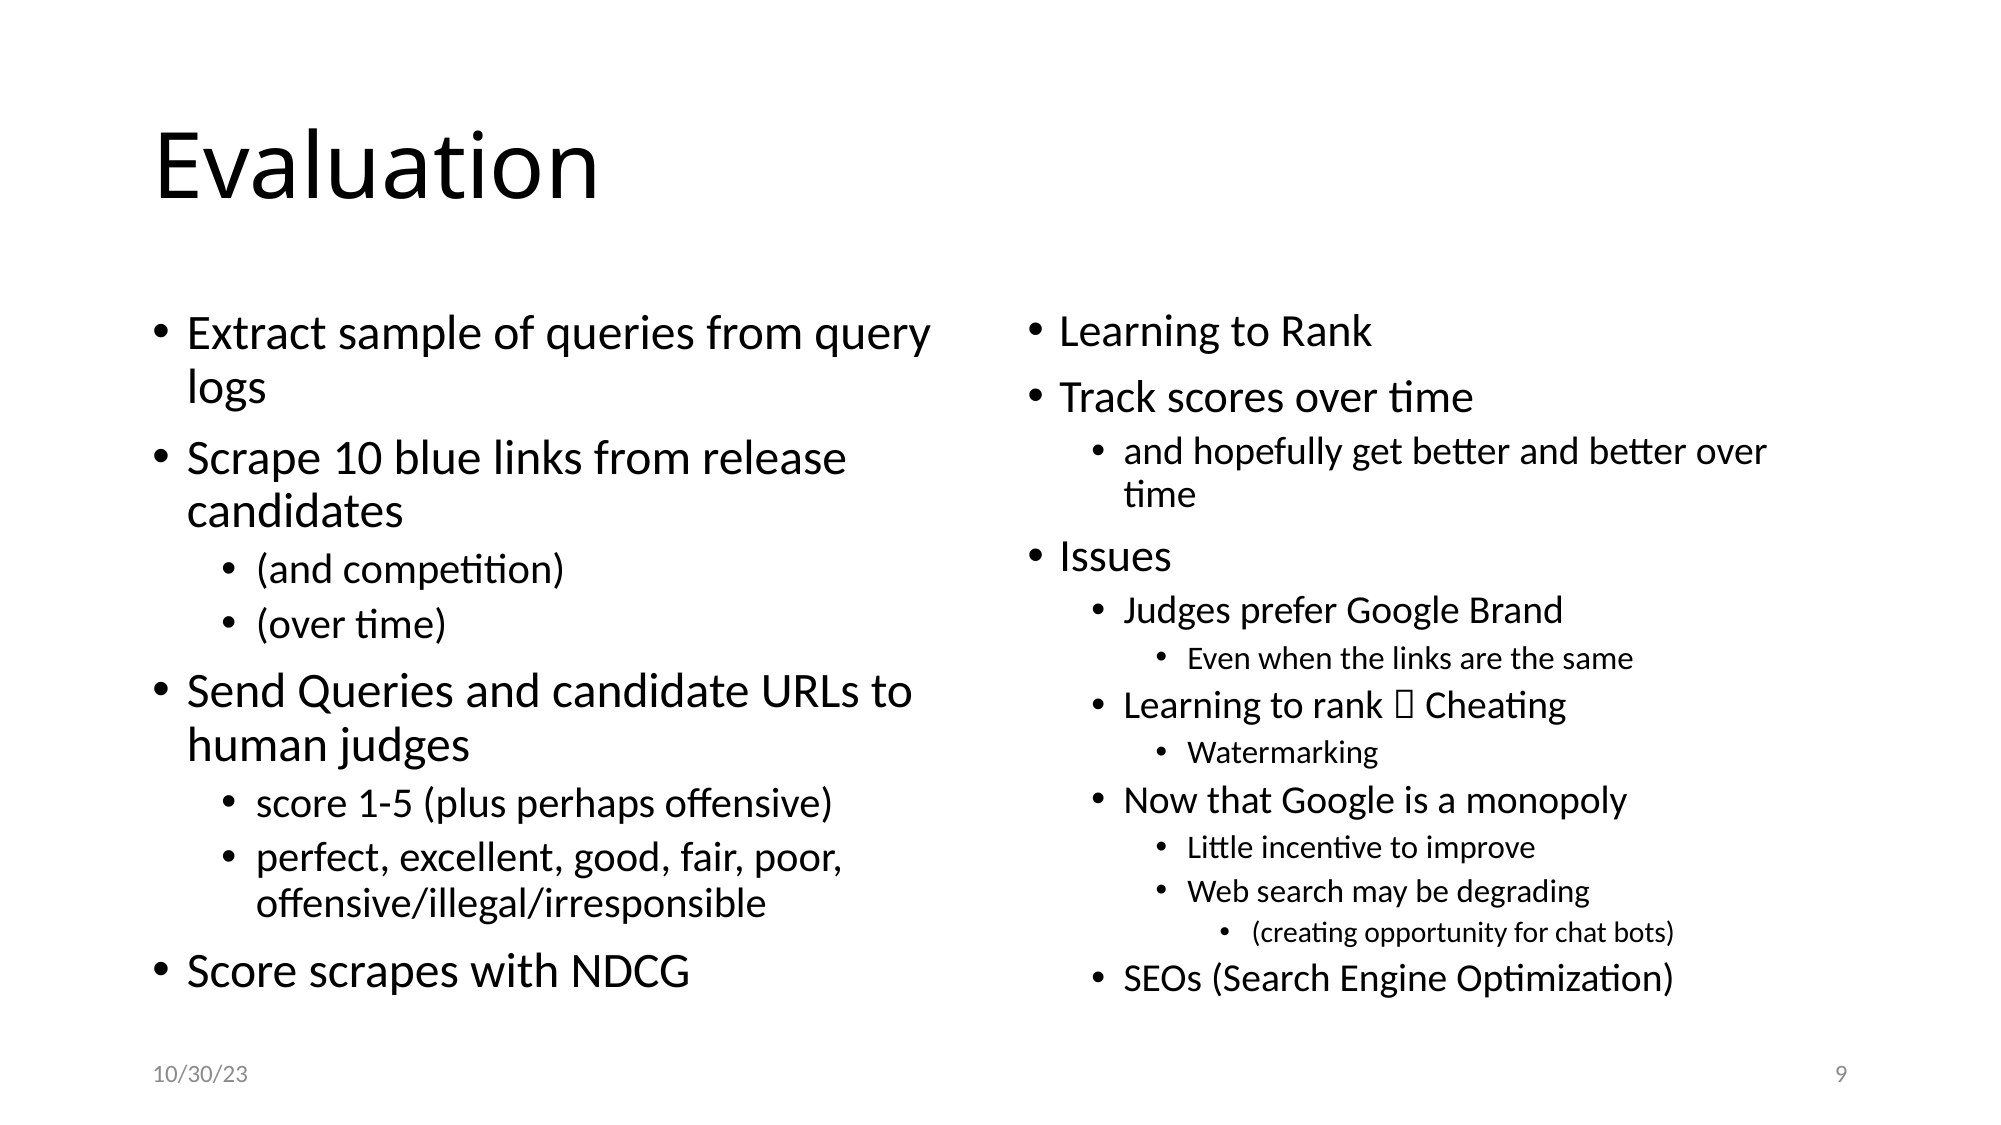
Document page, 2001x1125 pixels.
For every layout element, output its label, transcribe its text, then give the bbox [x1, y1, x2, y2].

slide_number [137, 1042, 588, 1103]
slide_number 9 [1412, 1042, 1863, 1103]
title Evaluation [137, 59, 1863, 278]
list Extract sample of queries from query logs Scrape 10 blue links from release candidates (and competition) (over time) Send Queries and candidate URLs to human judges score 1-5 (plus perhaps offensive) perfect, excellent, good, fair, poor, offensive/illegal/irresponsible Score scrapes with NDCG [137, 299, 988, 1014]
list Learning to Rank Track scores over time and hopefully get better and better over time Issues Judges prefer Google Brand Even when the links are the same Learning to rank  Cheating Watermarking Now that Google is a monopoly Little incentive to improve Web search may be degrading (creating opportunity for chat bots) SEOs (Search Engine Optimization) [1012, 299, 1863, 1014]
